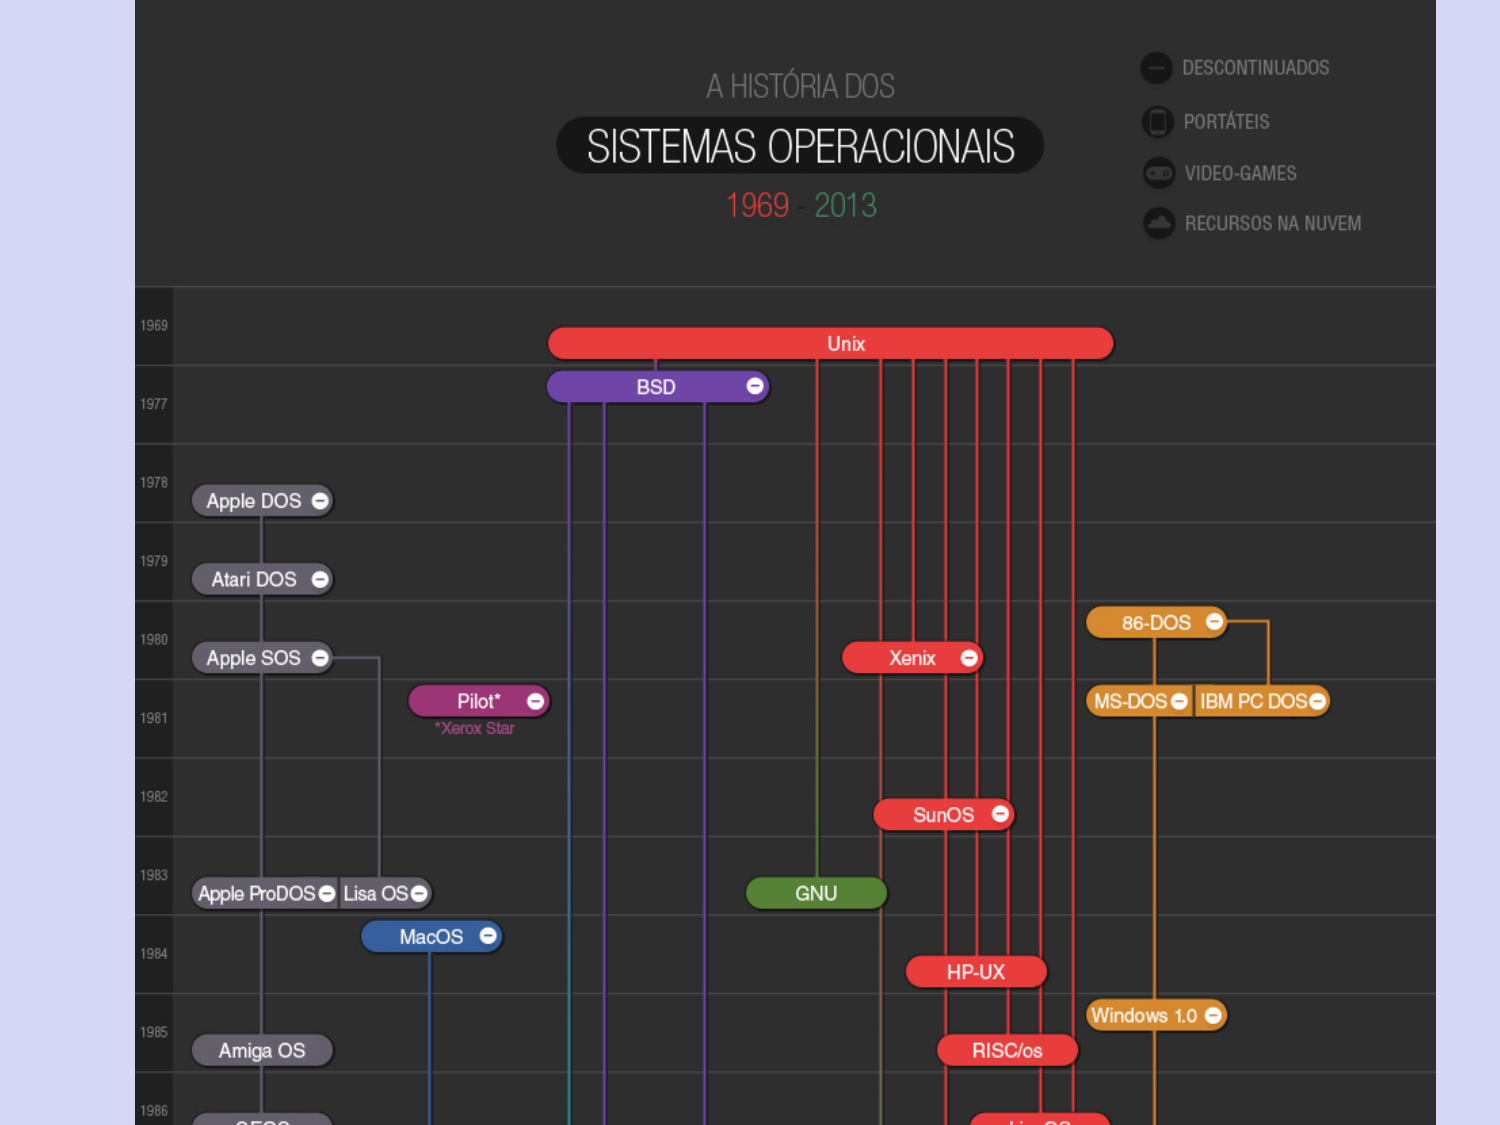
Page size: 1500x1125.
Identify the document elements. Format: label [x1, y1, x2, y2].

list [135, 0, 1436, 1125]
